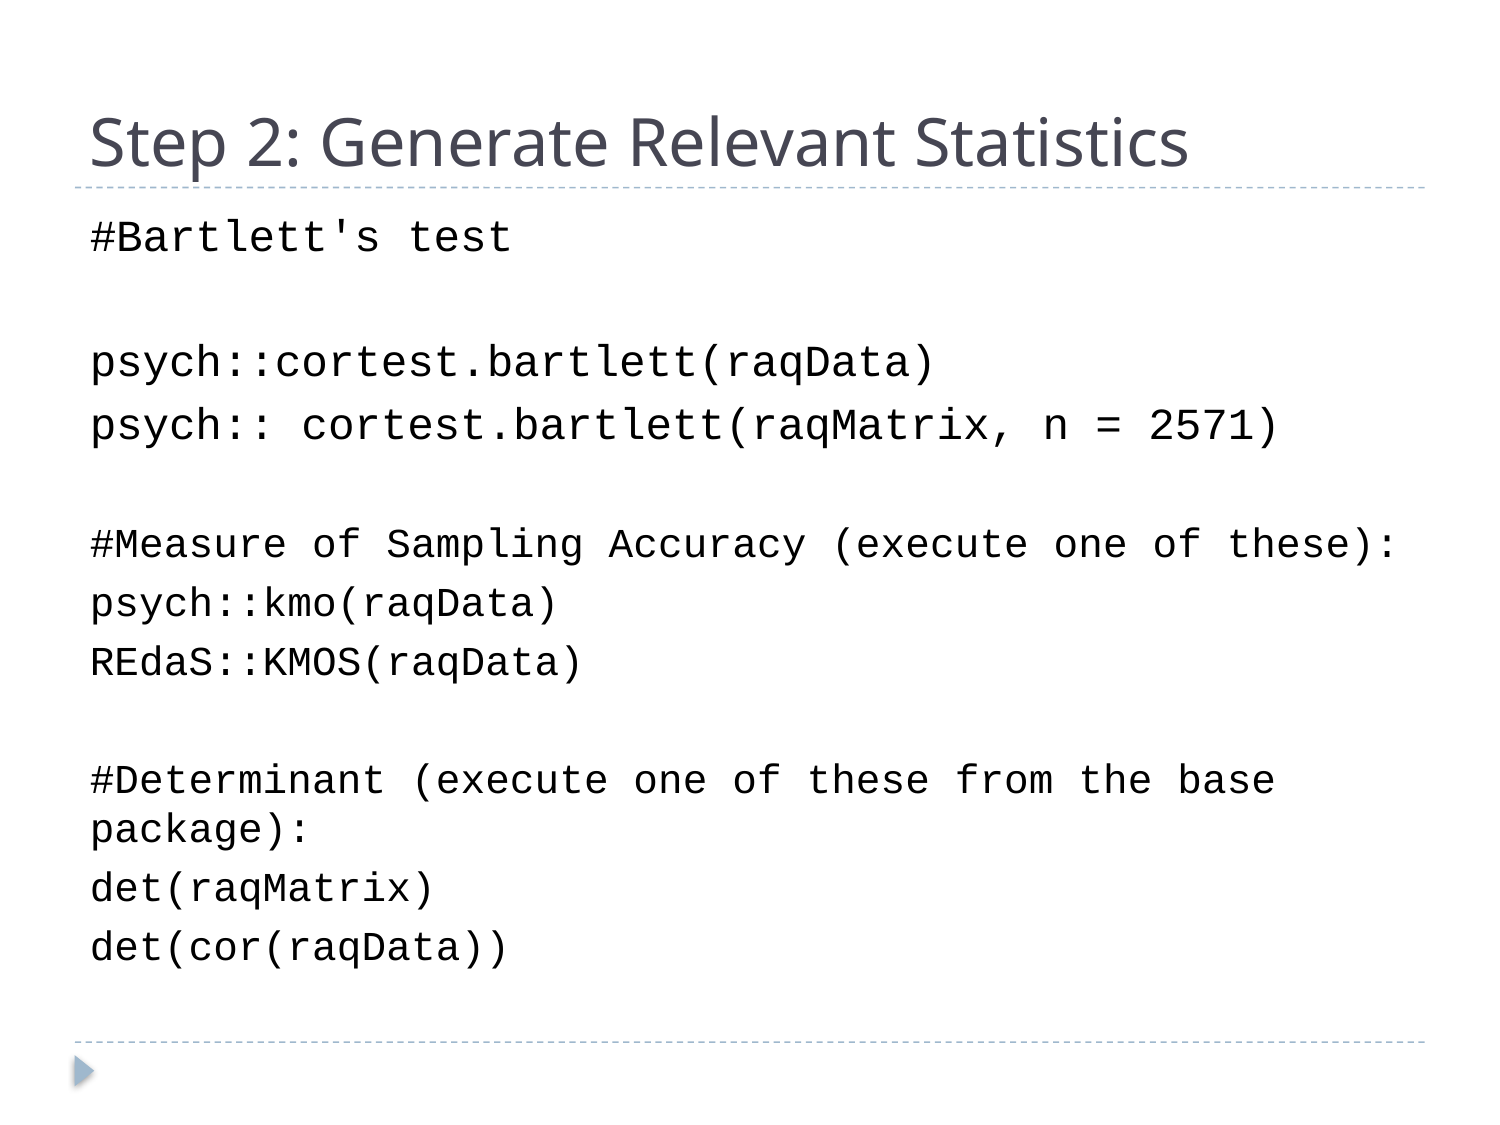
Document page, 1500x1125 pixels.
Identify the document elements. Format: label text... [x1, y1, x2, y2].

list #Bartlett's test psych::cortest.bartlett(raqData) psych:: cortest.bartlett(raqMatrix, n = 2571) #Measure of Sampling Accuracy (execute one of these): psych::kmo(raqData) REdaS::KMOS(raqData) #Determinant (execute one of these from the base package): det(raqMatrix) det(cor(raqData)) [75, 200, 1425, 1010]
title Step 2: Generate Relevant Statistics [75, 24, 1425, 188]
